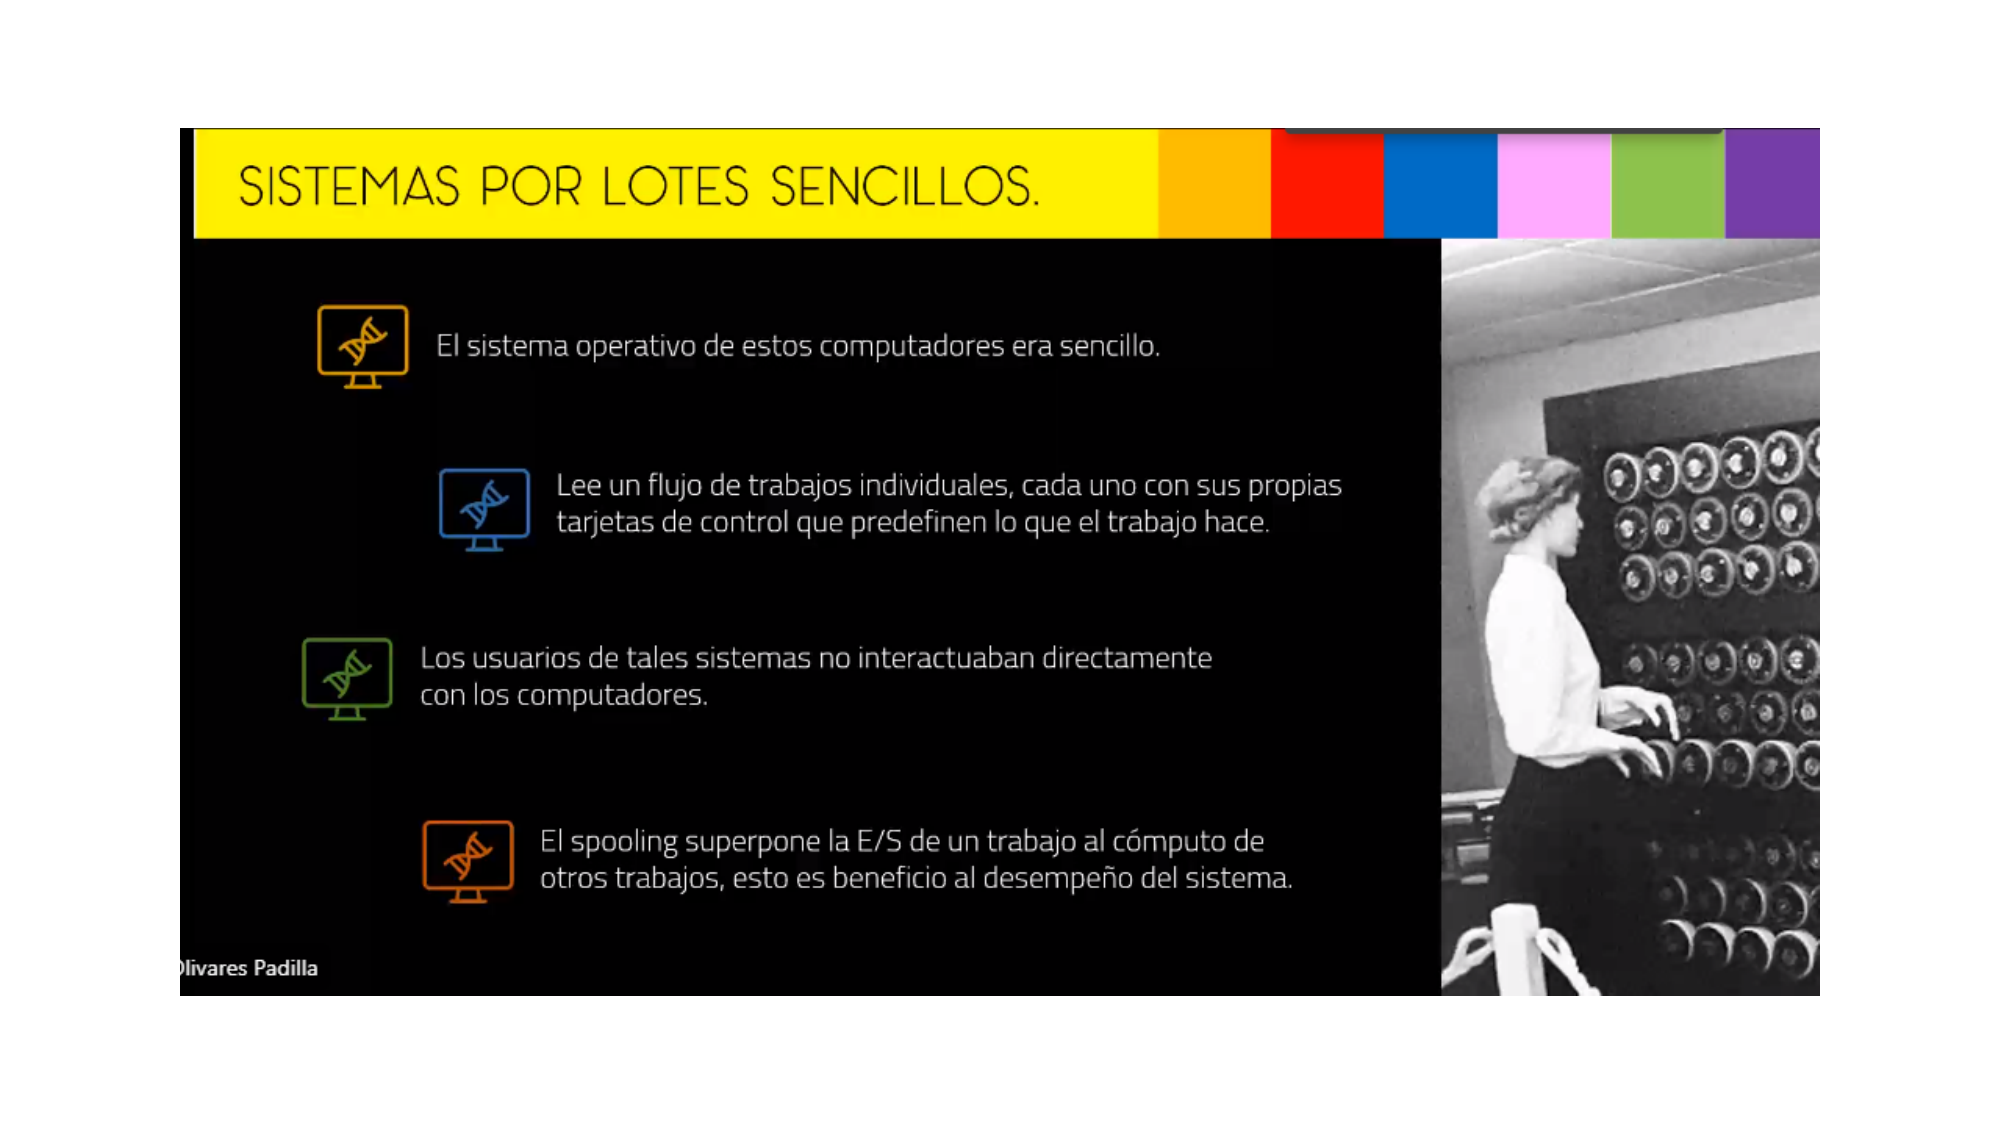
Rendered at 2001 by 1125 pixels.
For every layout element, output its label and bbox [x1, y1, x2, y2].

picture [180, 128, 1820, 996]
